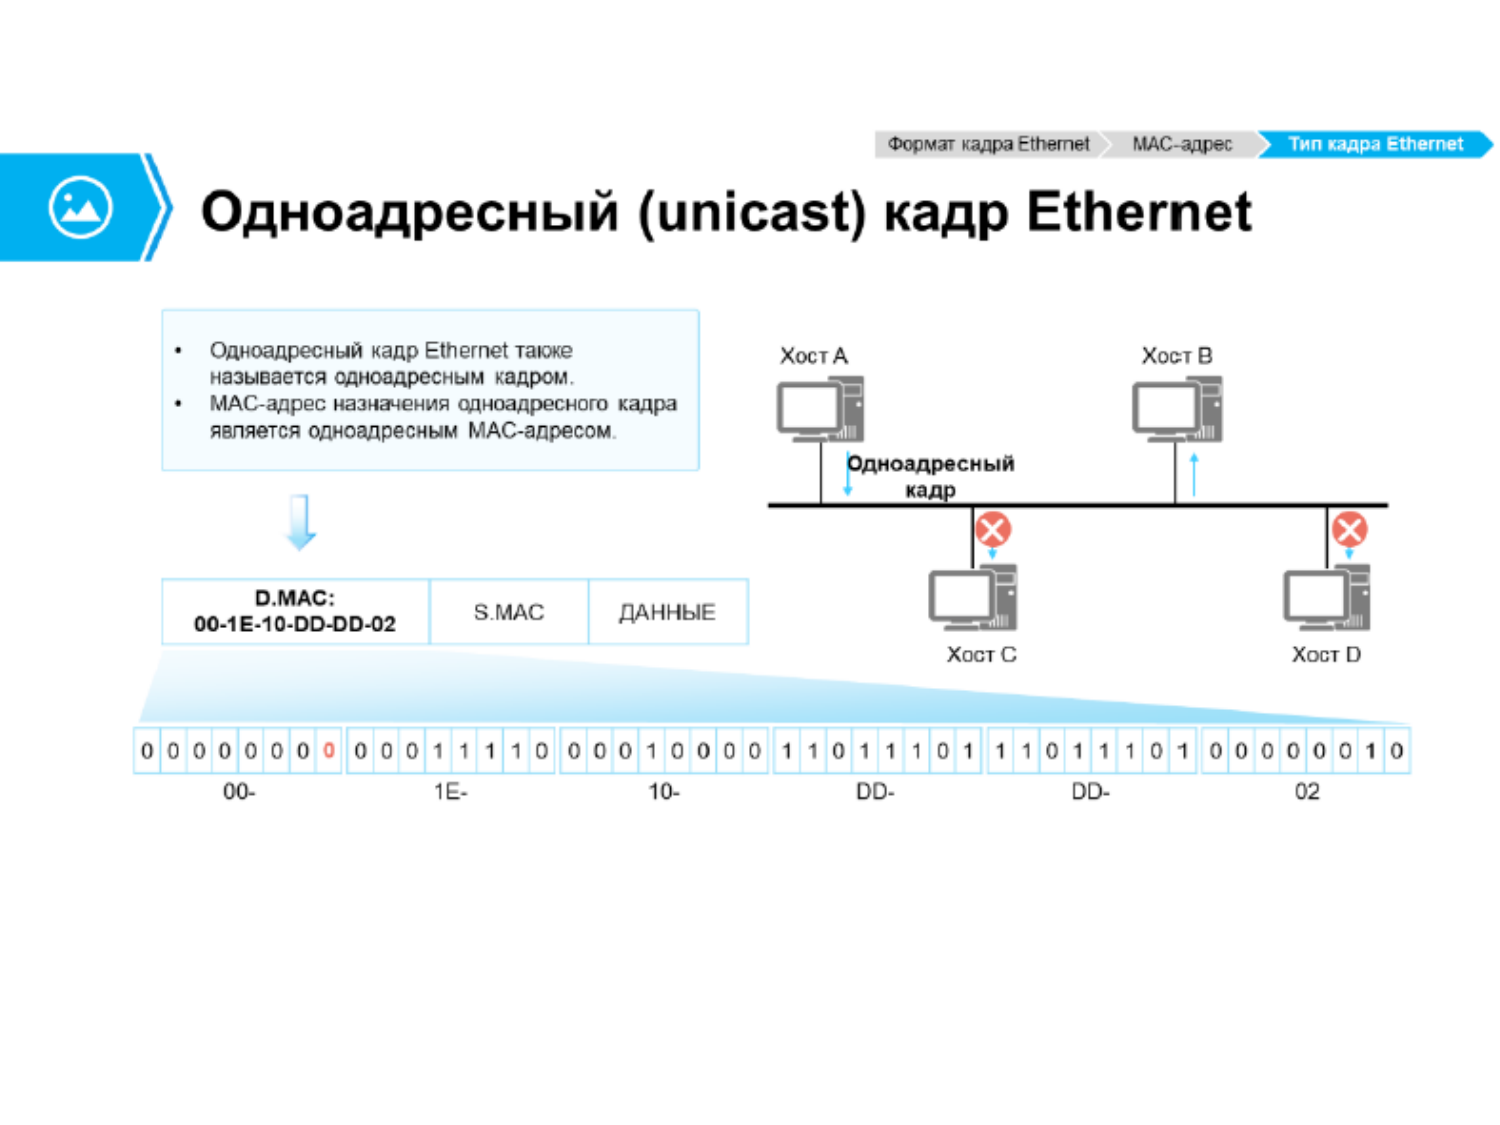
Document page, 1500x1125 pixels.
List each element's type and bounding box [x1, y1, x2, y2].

list [0, 123, 1500, 830]
